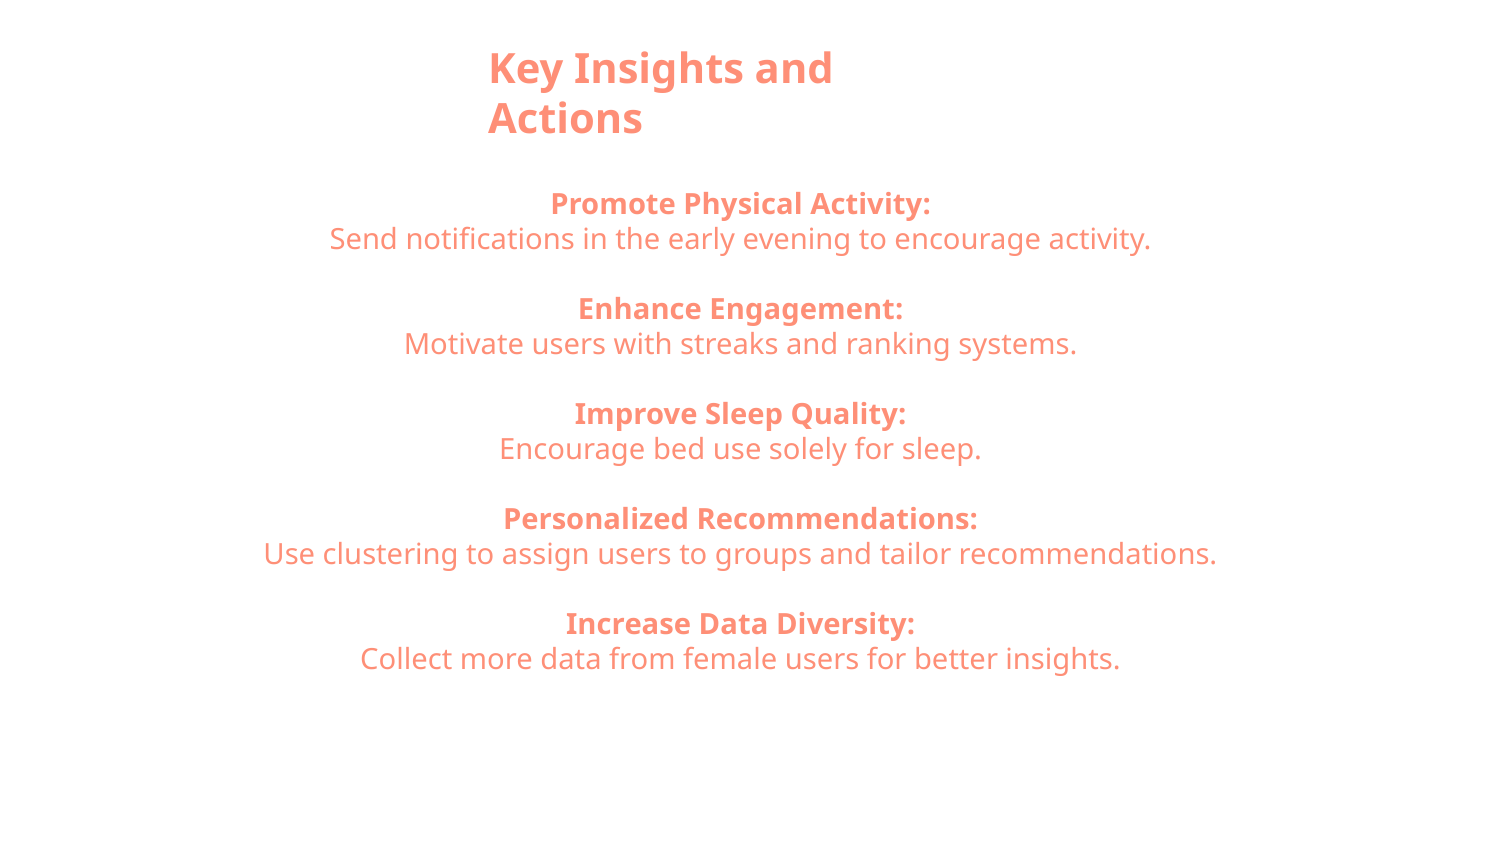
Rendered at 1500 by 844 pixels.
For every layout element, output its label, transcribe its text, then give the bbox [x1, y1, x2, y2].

text_box Key Insights and Actions [473, 34, 1009, 150]
text_box Promote Physical Activity: Send notifications in the early evening to encourage activity. Enhance Engagement: Motivate users with streaks and ranking systems. Improve Sleep Quality: Encourage bed use solely for sleep. Personalized Recommendations: Use clustering to assign users to groups and tailor recommendations. Increase Data Diversity: Collect more data from female users for better insights. [174, 178, 1307, 683]
